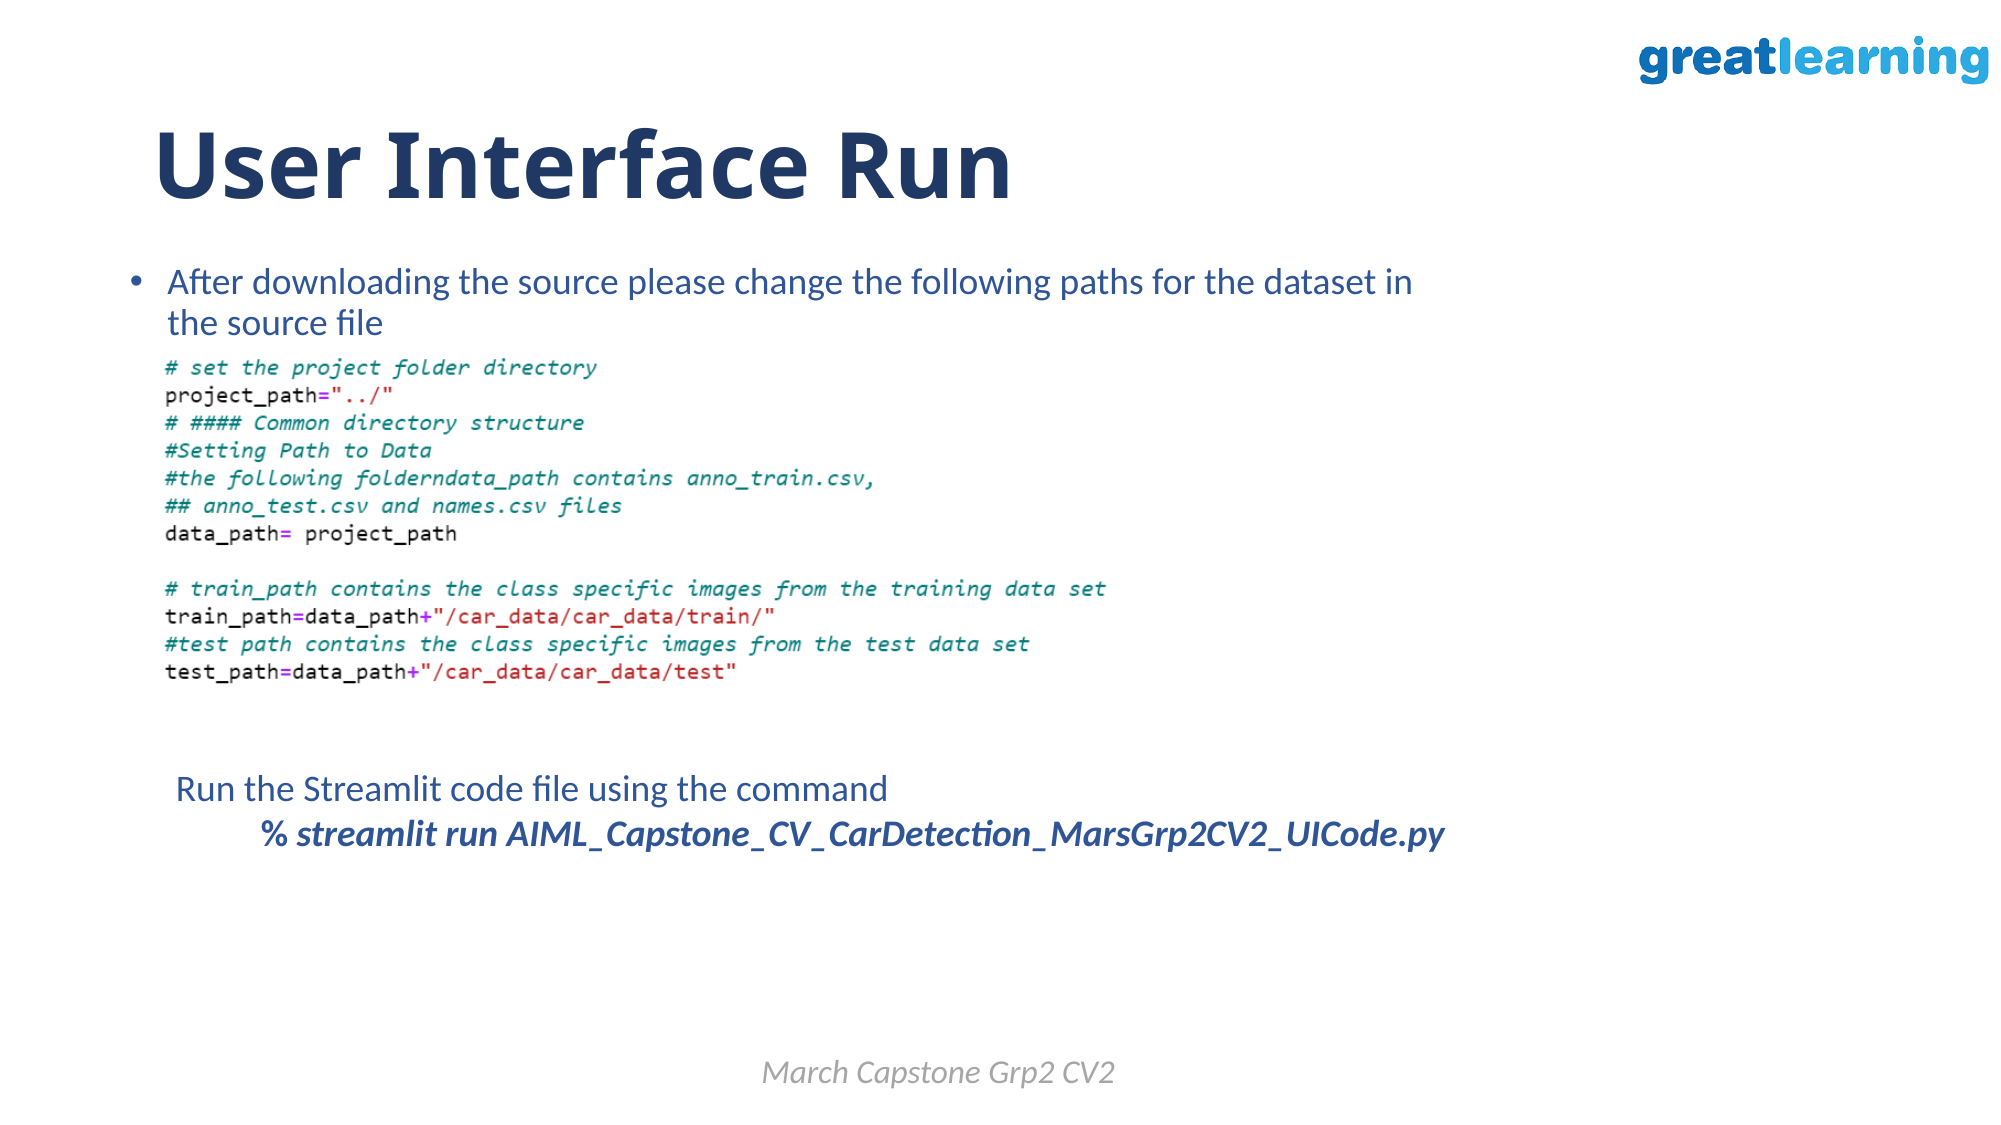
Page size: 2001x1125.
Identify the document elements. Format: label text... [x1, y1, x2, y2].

text_box After downloading the source please change the following paths for the dataset in the source file [115, 189, 1449, 370]
text_box Run the Streamlit code file using the command % streamlit run AIML_Capstone_CV_CarDetection_MarsGrp2CV2_UICode.py [161, 756, 1475, 907]
picture [1632, 20, 2000, 100]
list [161, 346, 1120, 722]
title User Interface Run [137, 59, 1863, 278]
